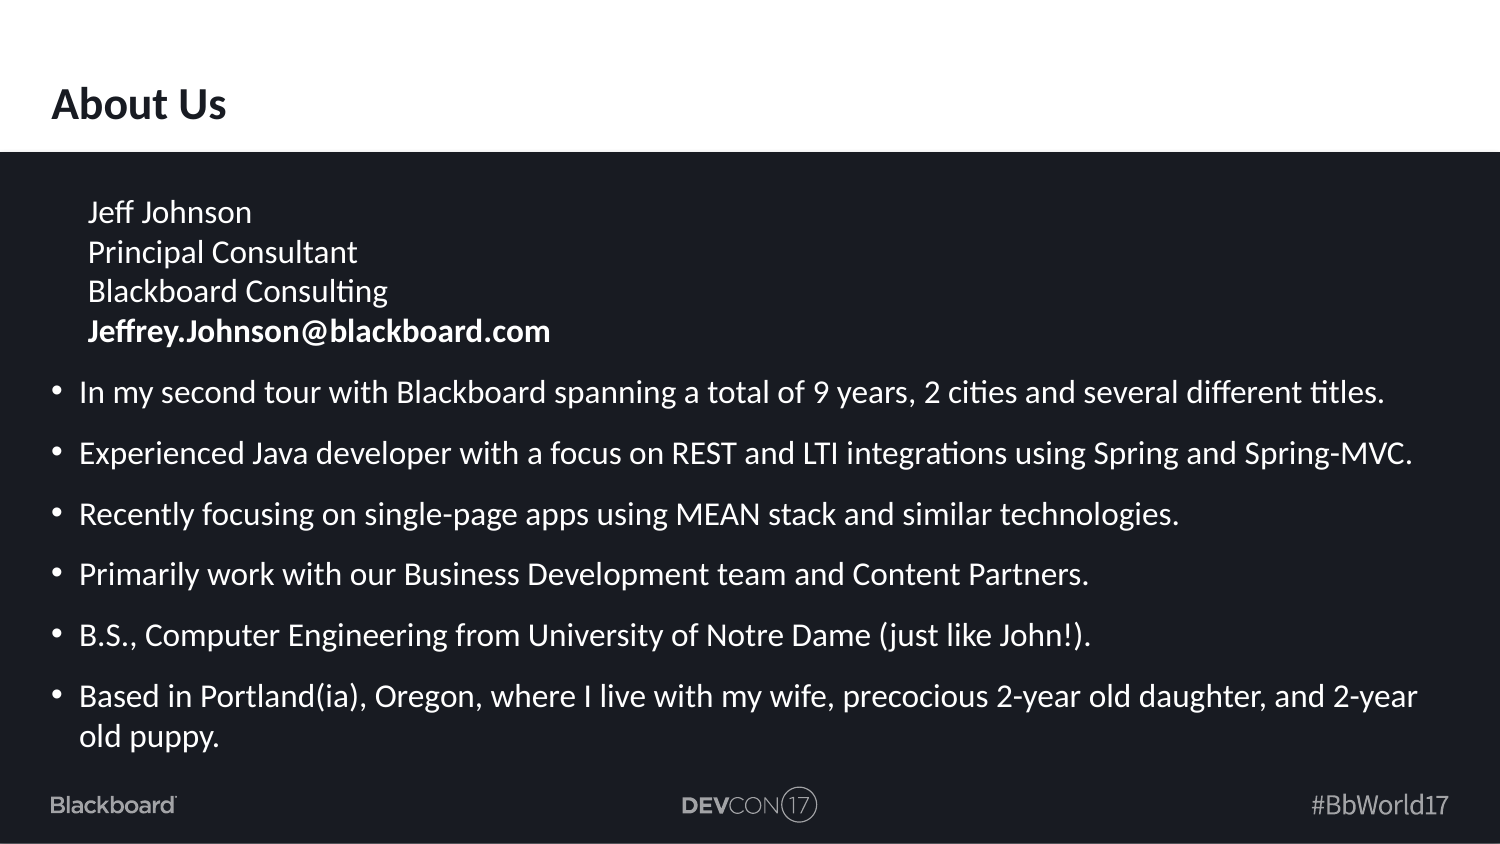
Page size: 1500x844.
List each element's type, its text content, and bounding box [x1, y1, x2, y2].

title About Us [51, 35, 1449, 130]
list Jeff Johnson Principal Consultant Blackboard Consulting Jeffrey.Johnson@blackboard.com In my second tour with Blackboard spanning a total of 9 years, 2 cities and several different titles. Experienced Java developer with a focus on REST and LTI integrations using Spring and Spring-MVC. Recently focusing on single-page apps using MEAN stack and similar technologies. Primarily work with our Business Development team and Content Partners. B.S., Computer Engineering from University of Notre Dame (just like John!). Based in Portland(ia), Oregon, where I live with my wife, precocious 2-year old daughter, and 2-year old puppy. [51, 190, 1449, 766]
